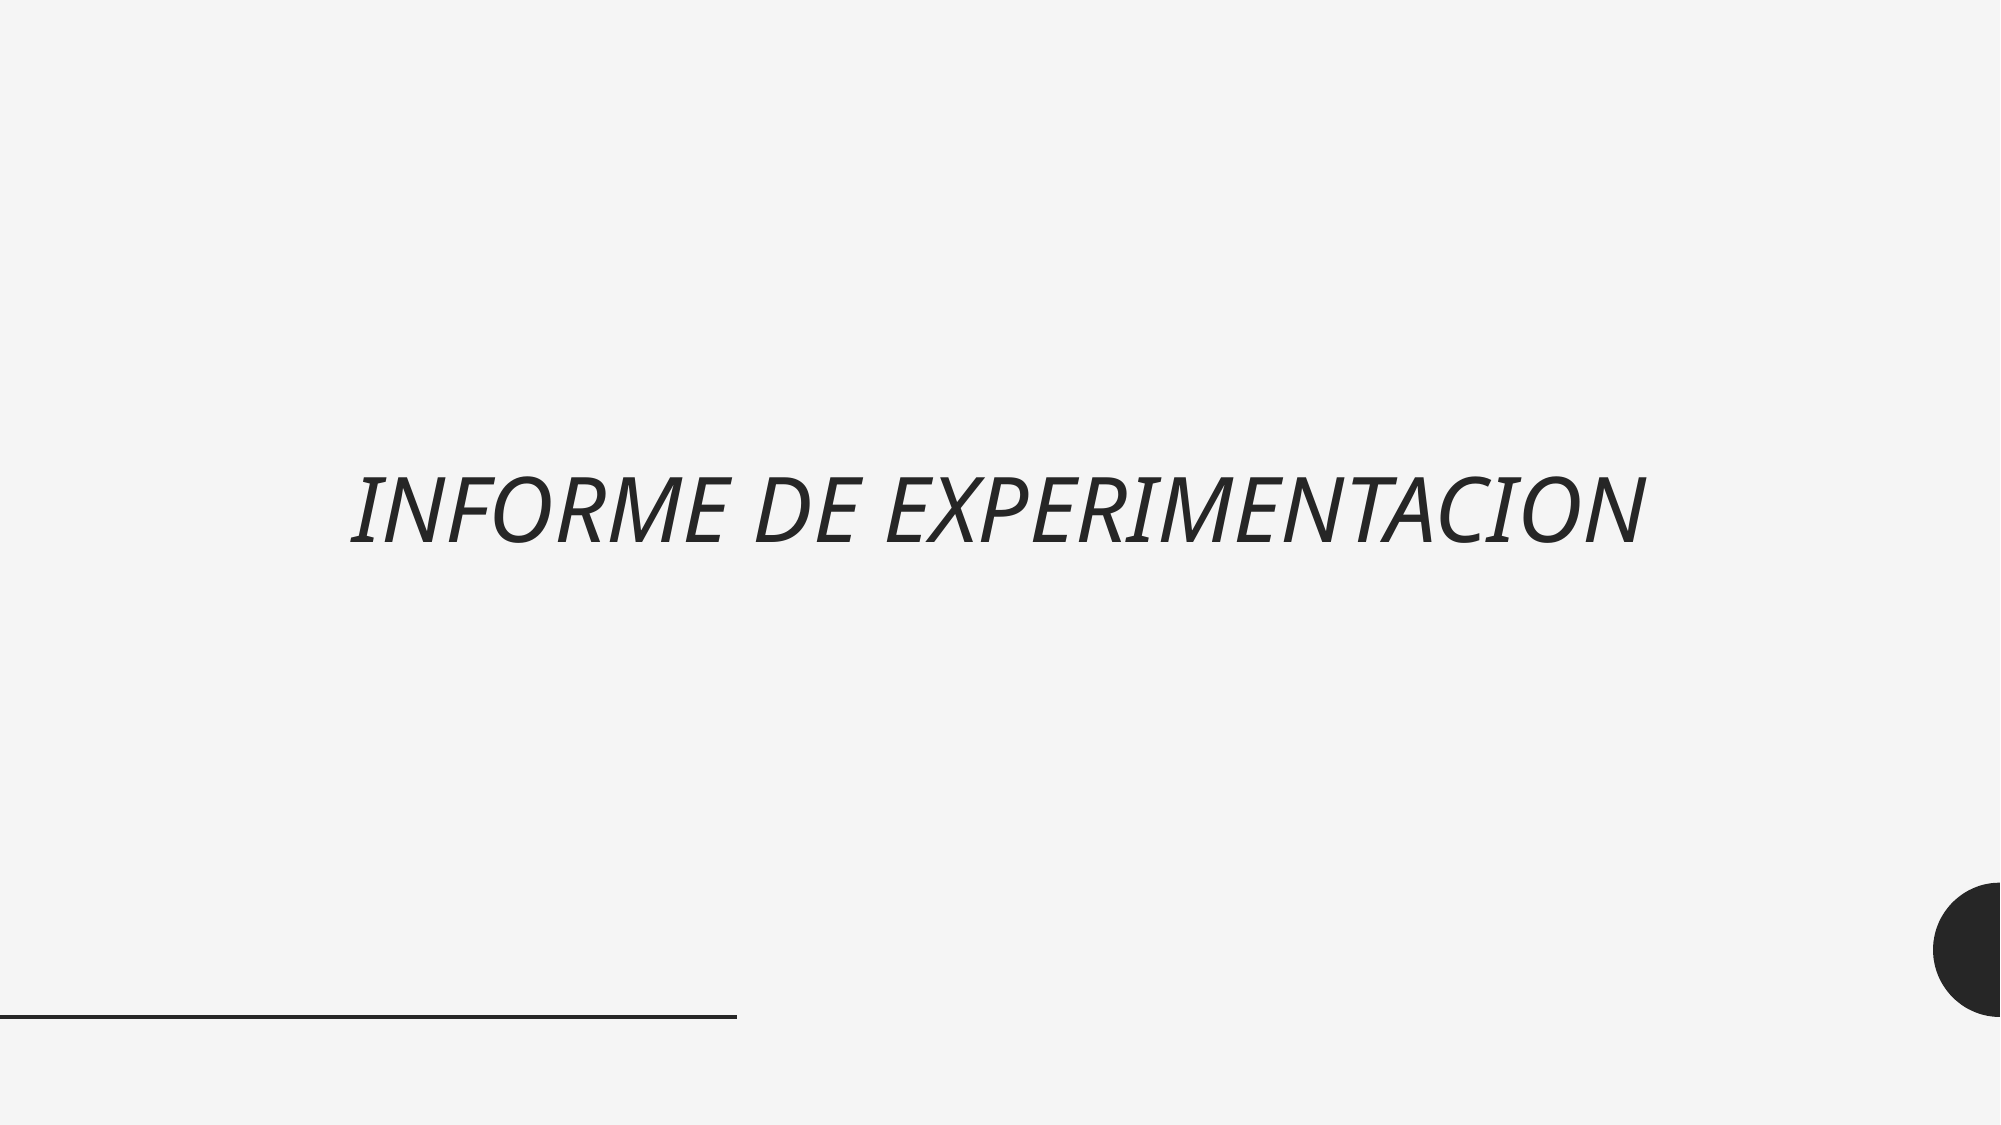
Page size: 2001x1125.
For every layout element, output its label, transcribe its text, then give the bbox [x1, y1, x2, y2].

text_box INFORME DE EXPERIMENTACION [332, 456, 1668, 669]
